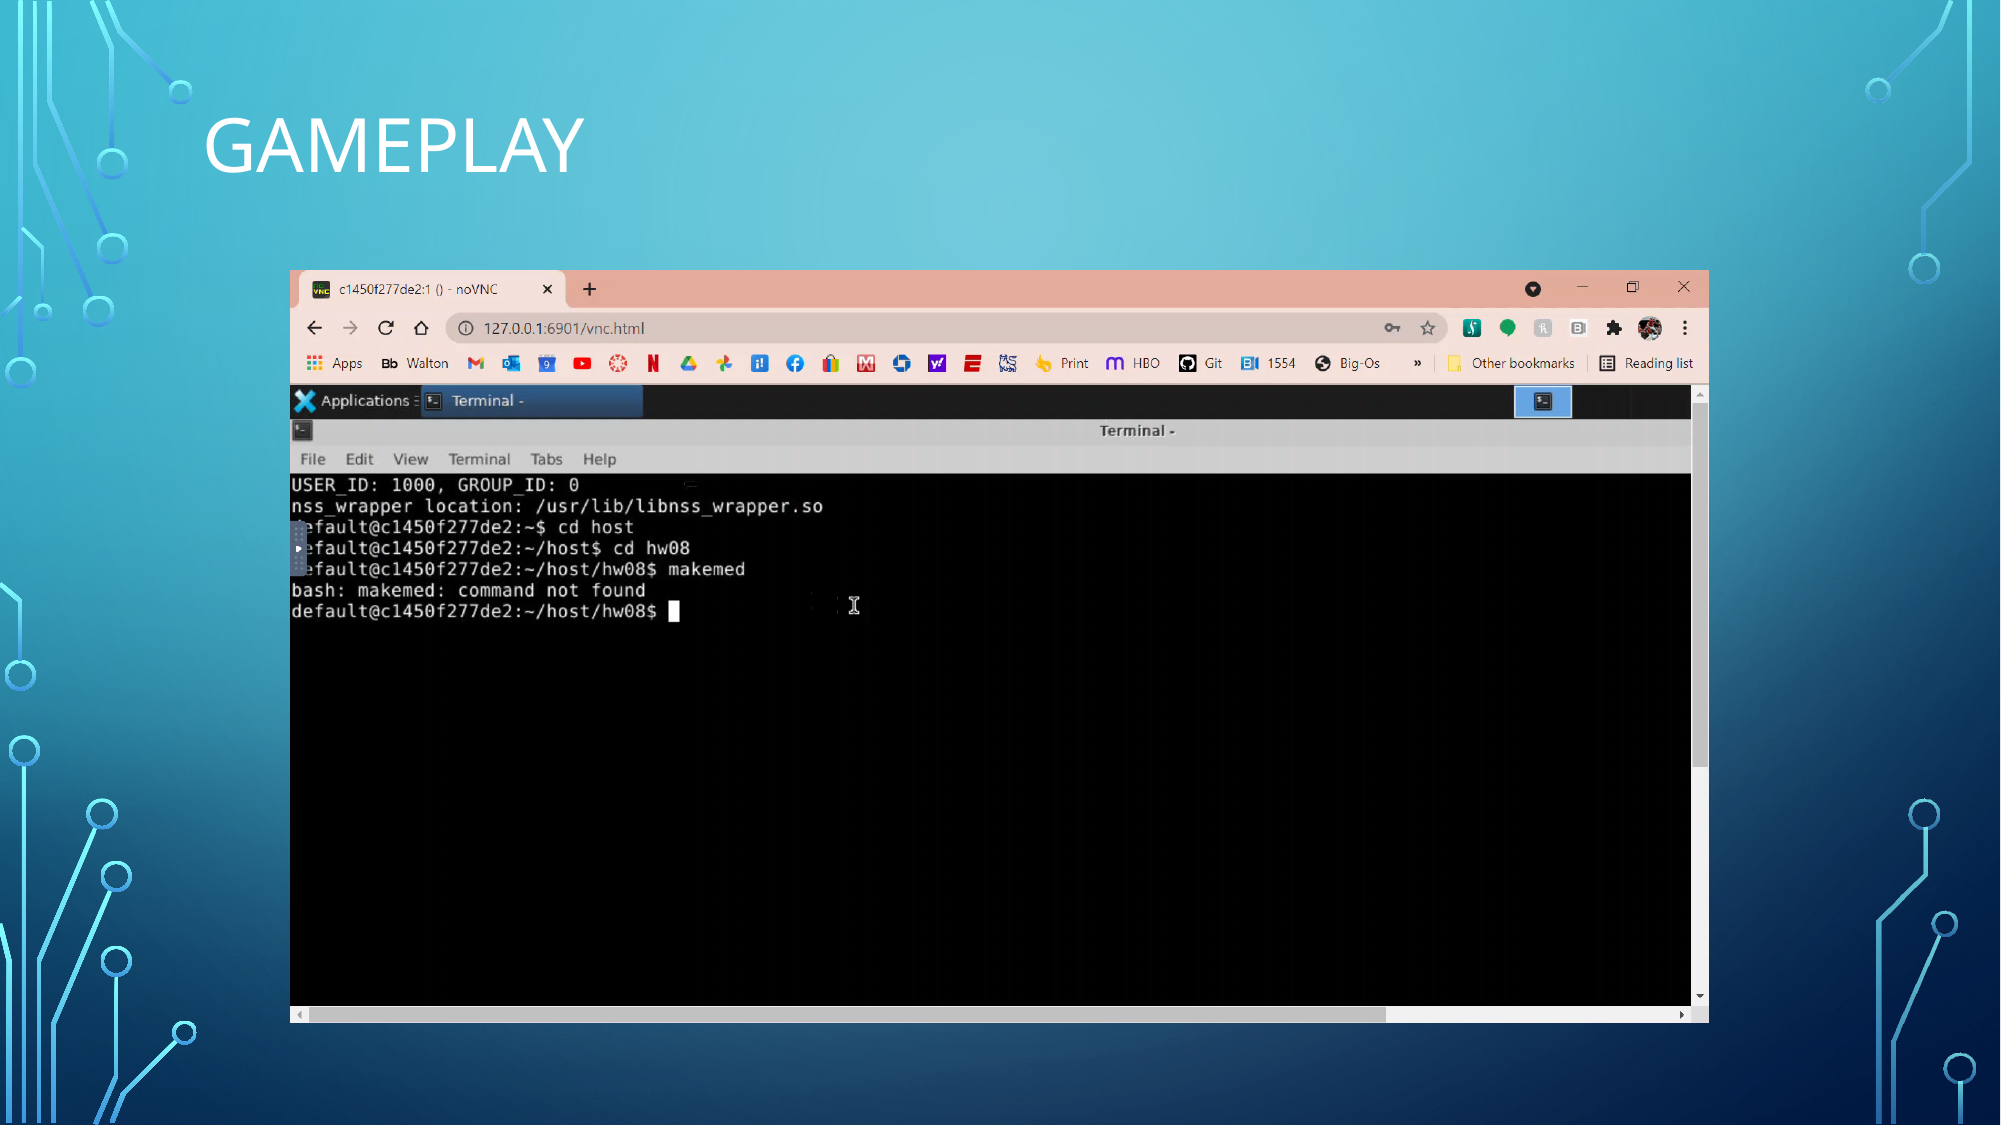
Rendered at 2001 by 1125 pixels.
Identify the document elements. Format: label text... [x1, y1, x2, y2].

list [289, 269, 1710, 1024]
title Gameplay [187, 26, 1813, 270]
